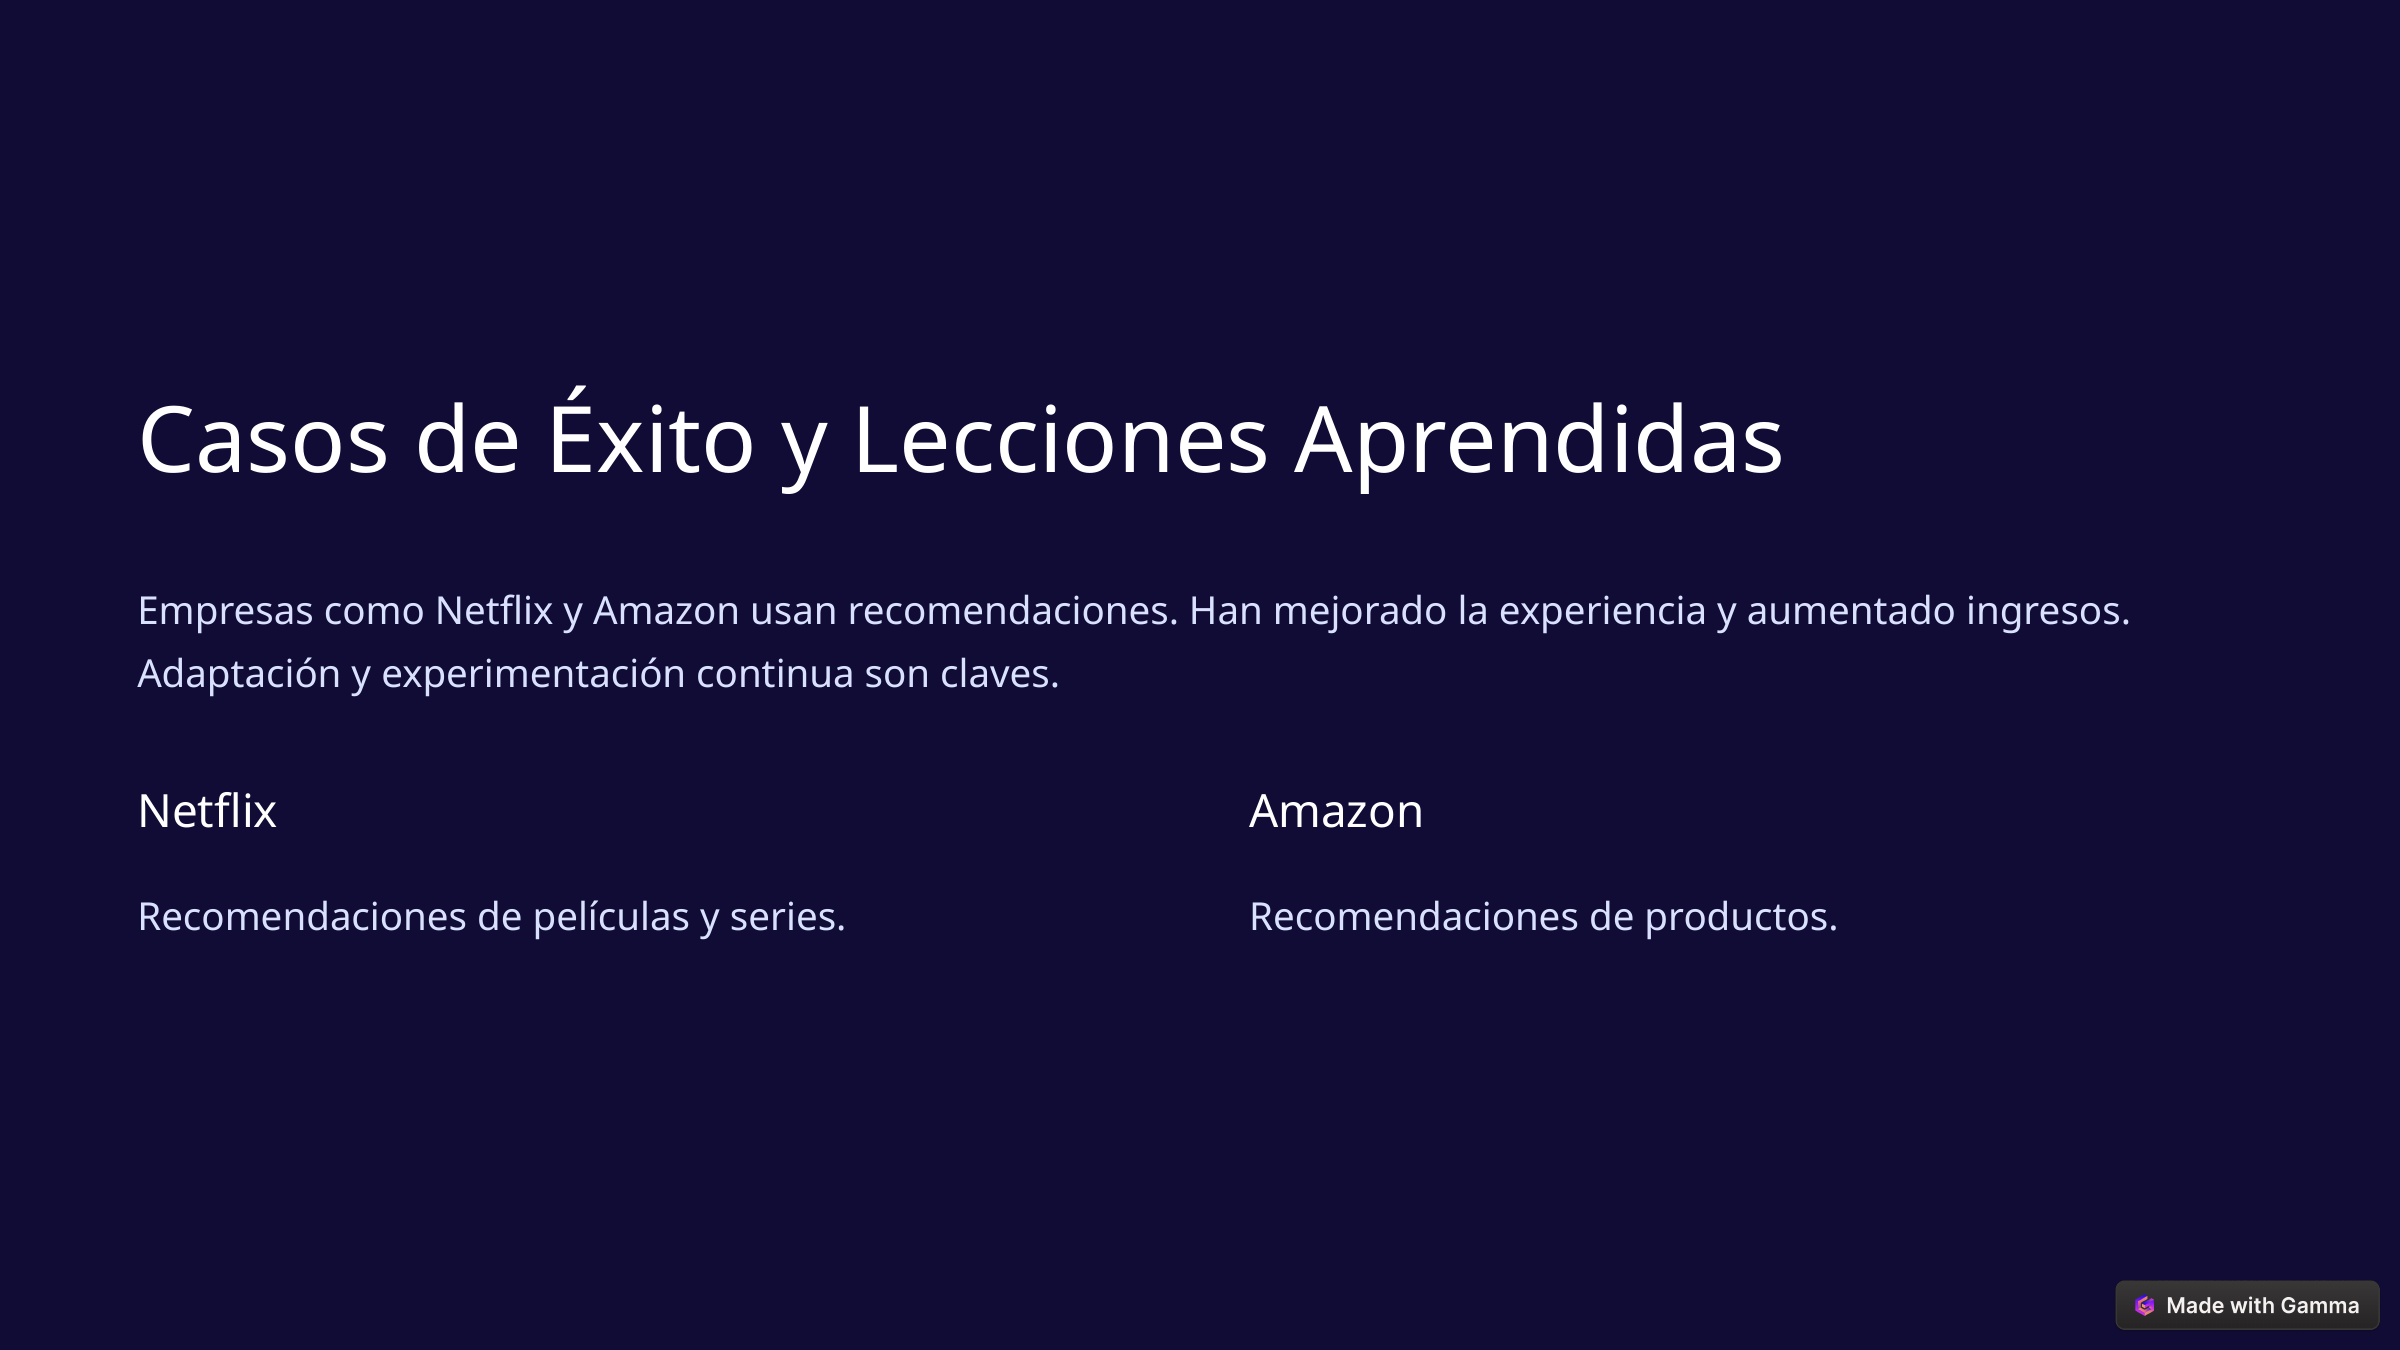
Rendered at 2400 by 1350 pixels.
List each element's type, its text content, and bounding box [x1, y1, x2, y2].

text_box Netflix [137, 778, 600, 837]
text_box Amazon [1249, 778, 1712, 837]
text_box Casos de Éxito y Lecciones Aprendidas [137, 375, 1740, 492]
picture [2106, 1271, 2389, 1339]
text_box Recomendaciones de productos. [1249, 875, 2264, 939]
text_box Empresas como Netflix y Amazon usan recomendaciones. Han mejorado la experiencia y aumentado ingresos. Adaptación y experimentación continua son claves. [137, 569, 2263, 696]
text_box Recomendaciones de películas y series. [137, 875, 1152, 939]
